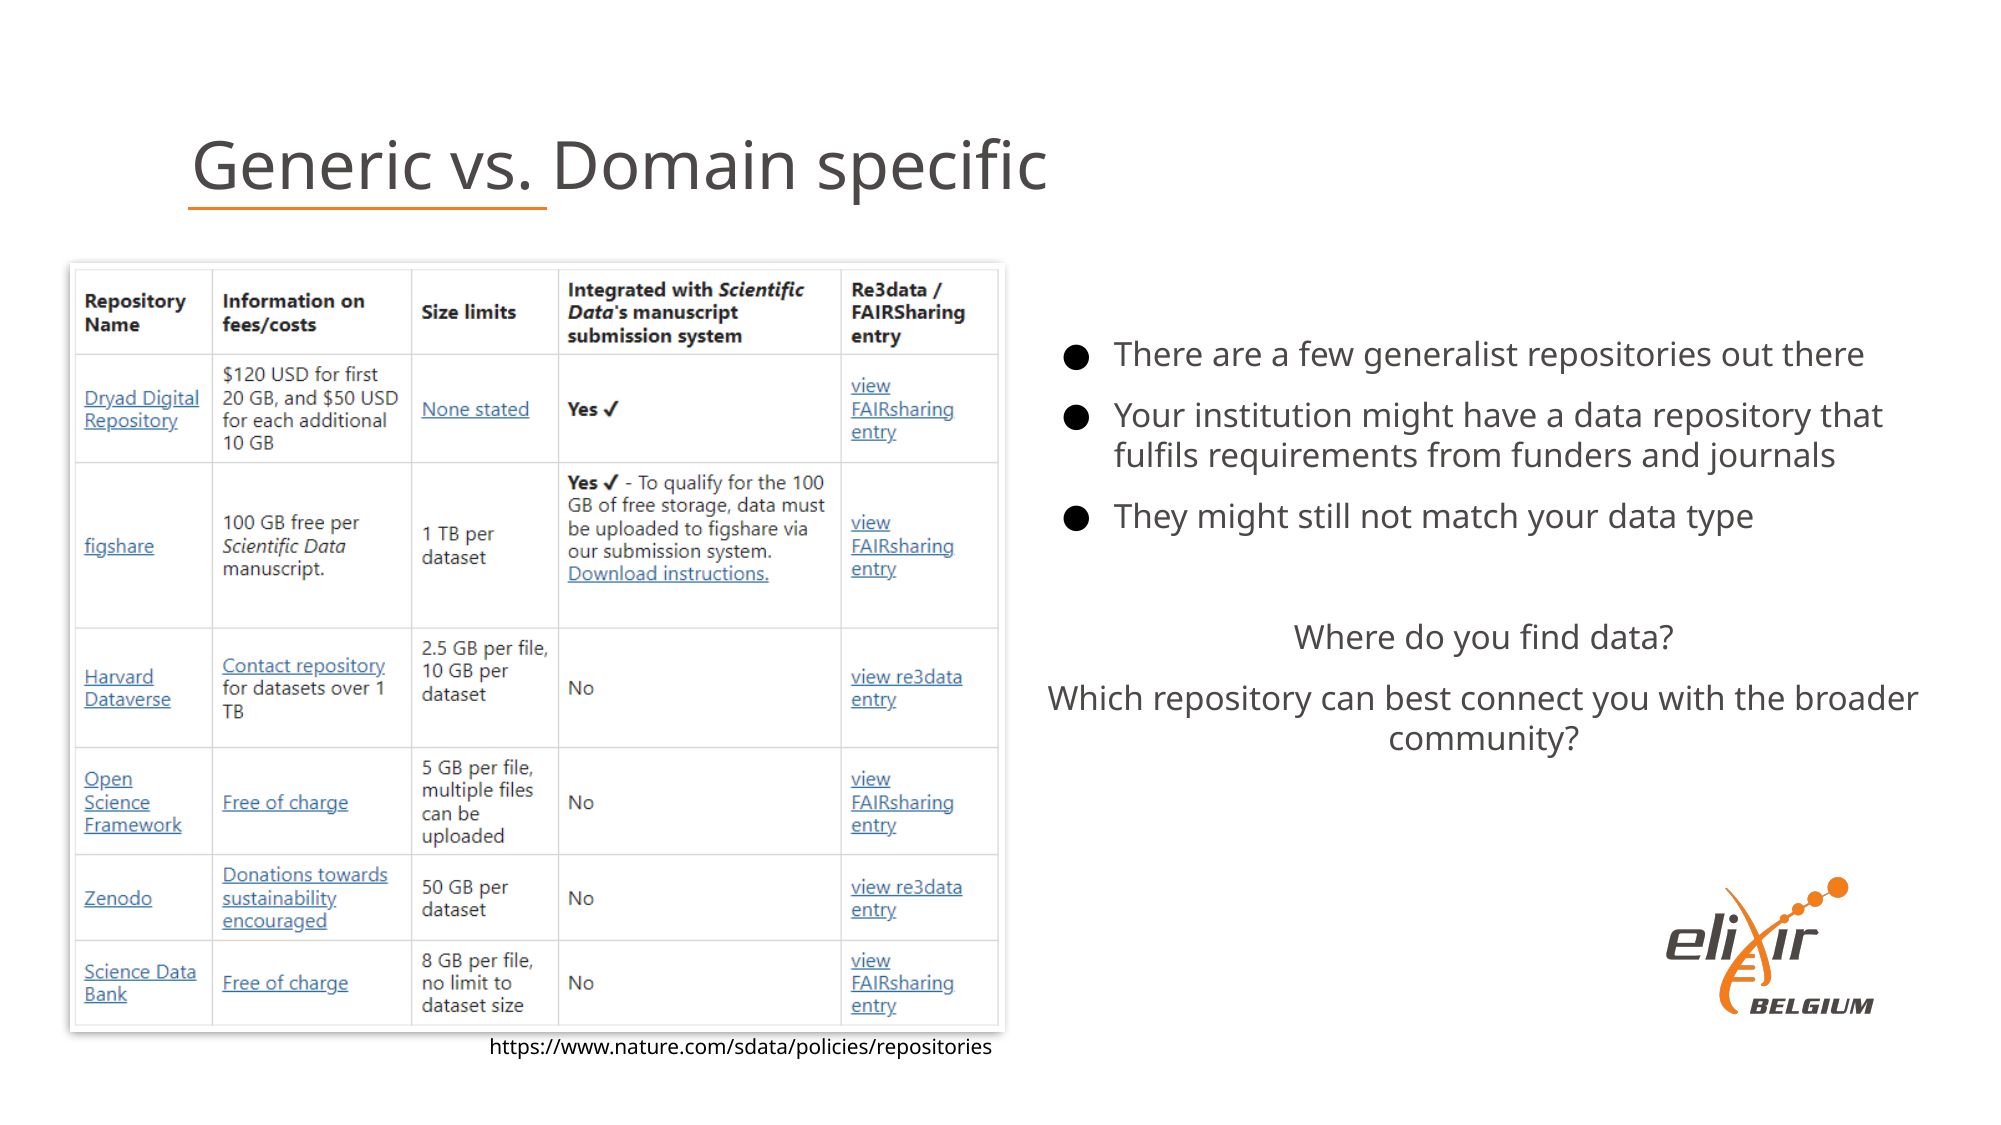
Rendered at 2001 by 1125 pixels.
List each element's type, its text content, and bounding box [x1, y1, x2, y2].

list Generic vs. Domain specific [138, 115, 1945, 217]
list There are a few generalist repositories out there Your institution might have a data repository that fulfils requirements from funders and journals They might still not match your data type Where do you find data? Which repository can best connect you with the broader community? [1023, 325, 1945, 854]
text_box https://www.nature.com/sdata/policies/repositories [393, 1037, 1008, 1072]
picture [1666, 877, 1885, 1037]
picture [70, 263, 1005, 1032]
